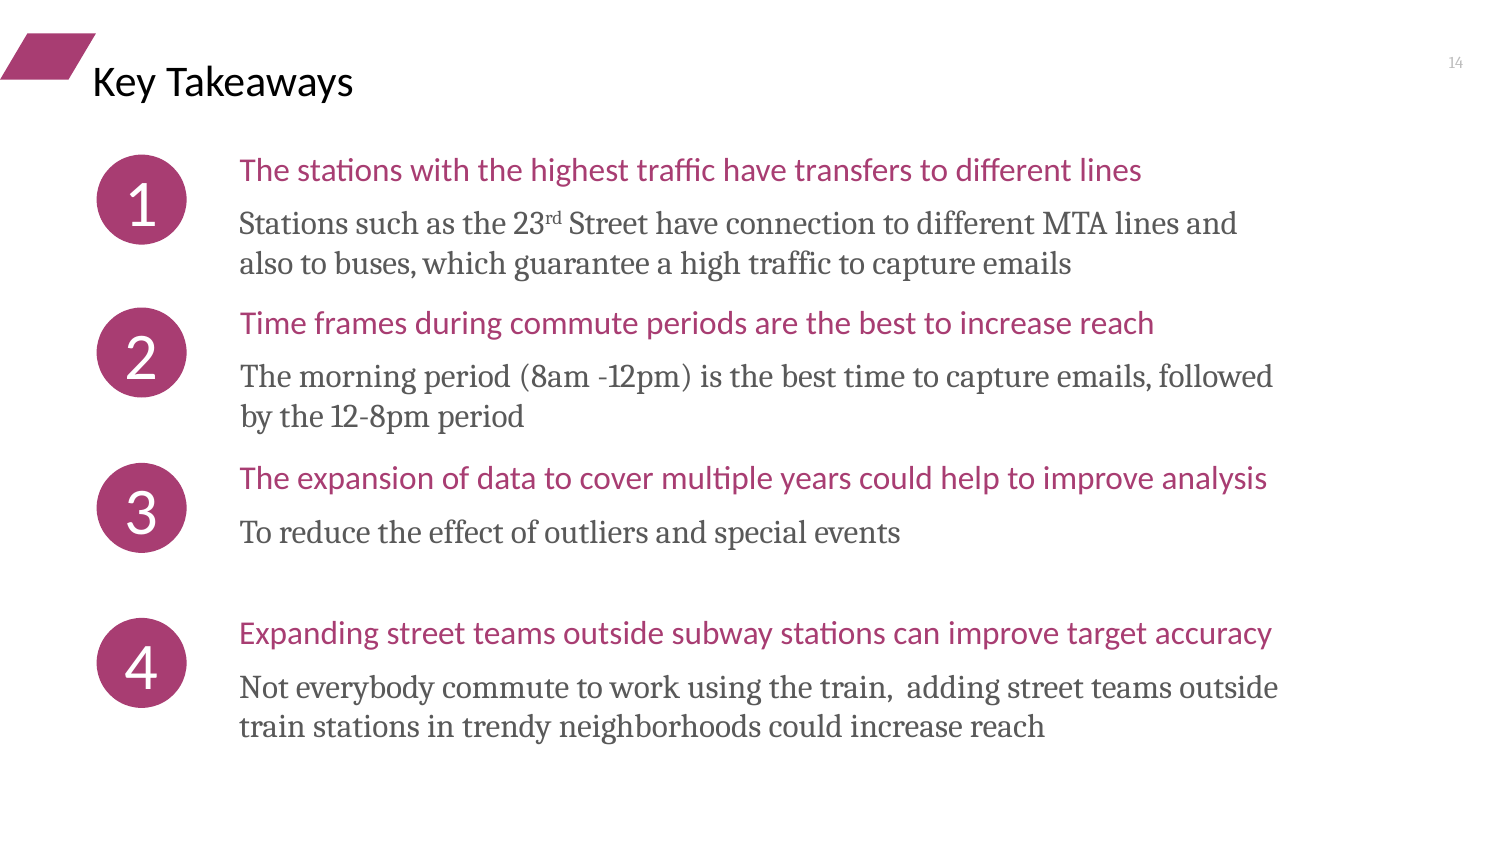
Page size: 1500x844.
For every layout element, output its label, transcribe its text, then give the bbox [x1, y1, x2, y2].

list Stations such as the 23rd Street have connection to different MTA lines and also to buses, which guarantee a high traffic to capture emails [239, 202, 1294, 284]
title Key Takeaways [93, 57, 1293, 106]
list Expanding street teams outside subway stations can improve target accuracy [239, 617, 1293, 665]
list The morning period (8am -12pm) is the best time to capture emails, followed by the 12-8pm period [240, 355, 1294, 437]
slide_number 14 [1406, 51, 1464, 97]
list Not everybody commute to work using the train, adding street teams outside train stations in trendy neighborhoods could increase reach [239, 665, 1293, 747]
list Time frames during commute periods are the best to increase reach [240, 307, 1294, 355]
list The expansion of data to cover multiple years could help to improve analysis [239, 462, 1294, 510]
list The stations with the highest traffic have transfers to different lines [239, 154, 1294, 202]
list To reduce the effect of outliers and special events [239, 510, 1294, 593]
